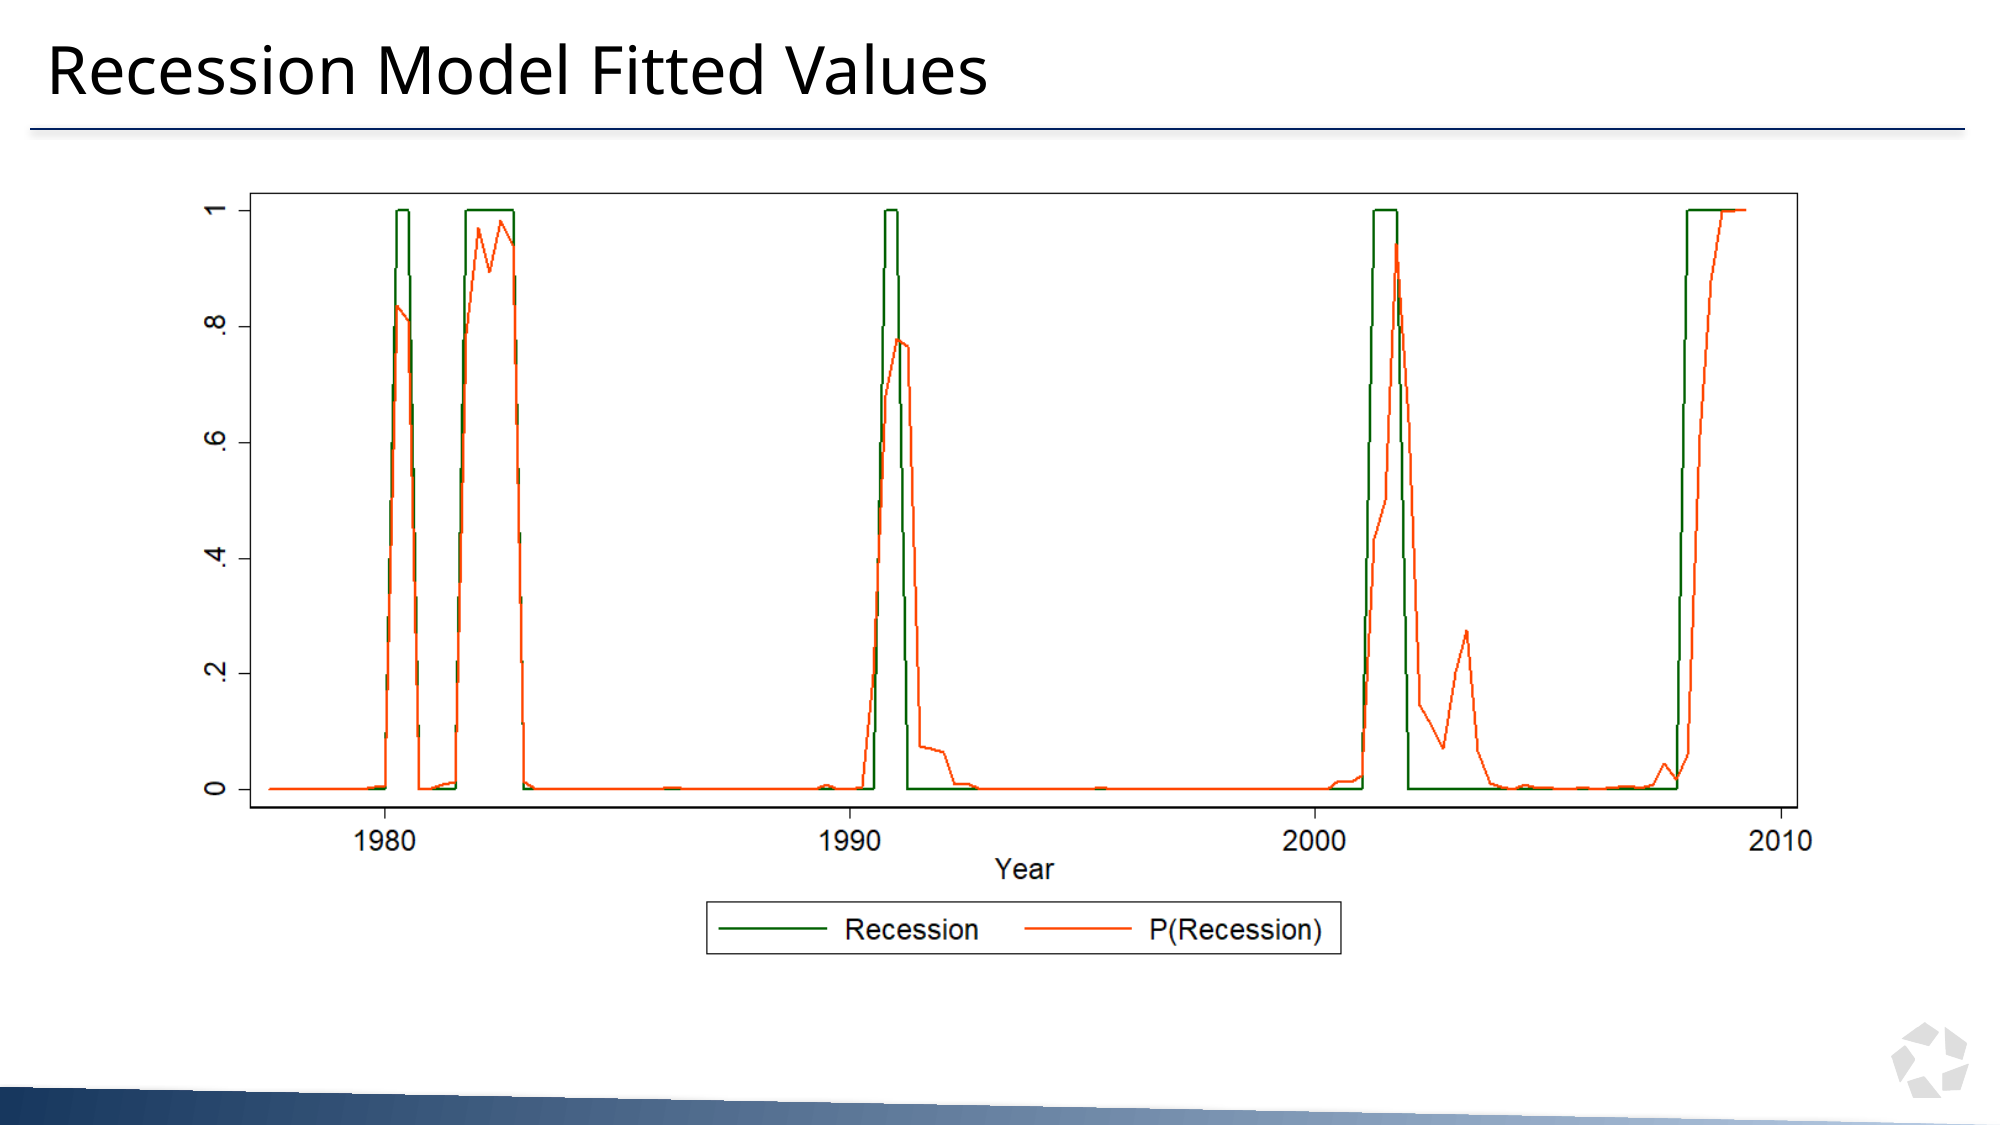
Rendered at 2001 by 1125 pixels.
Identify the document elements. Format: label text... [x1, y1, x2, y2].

title Recession Model Fitted Values [31, 20, 1961, 126]
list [166, 161, 1829, 994]
